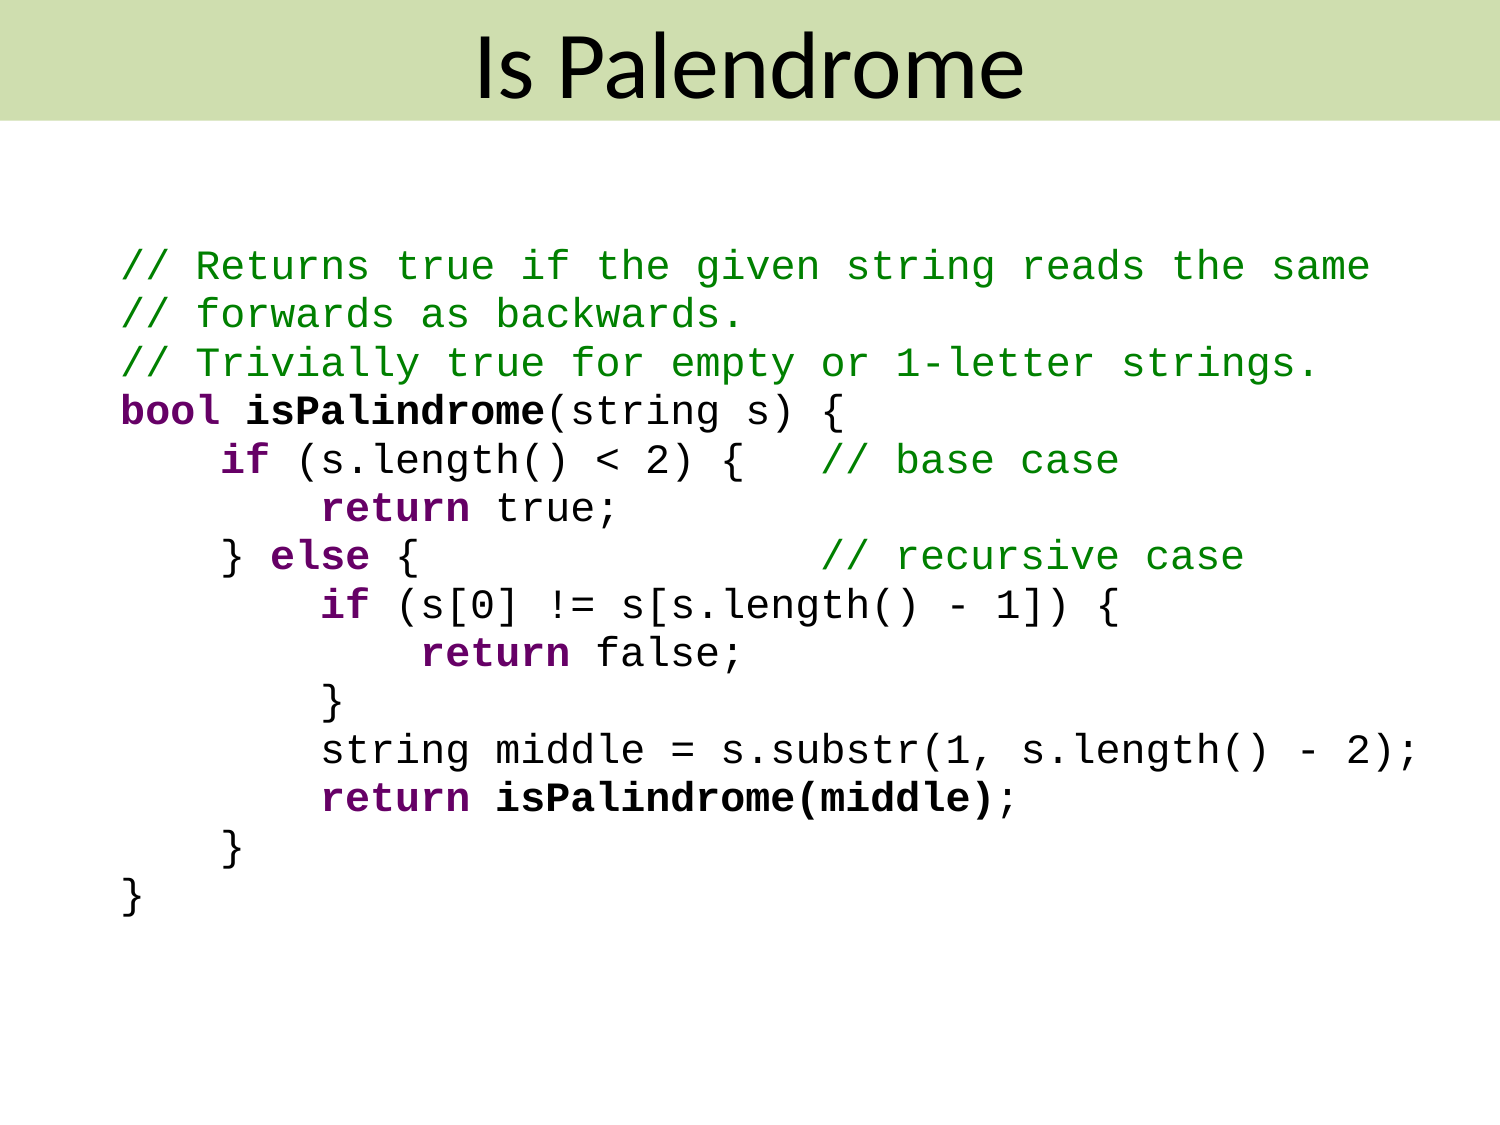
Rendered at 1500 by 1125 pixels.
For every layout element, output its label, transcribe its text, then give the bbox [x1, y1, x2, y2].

list // Returns true if the given string reads the same // forwards as backwards. // Trivially true for empty or 1-letter strings. bool isPalindrome(string s) { if (s.length() < 2) { // base case return true; } else { // recursive case if (s[0] != s[s.length() - 1]) { return false; } string middle = s.substr(1, s.length() - 2); return isPalindrome(middle); } } [30, 240, 1456, 983]
text_box Is Palendrome [0, 0, 1500, 121]
